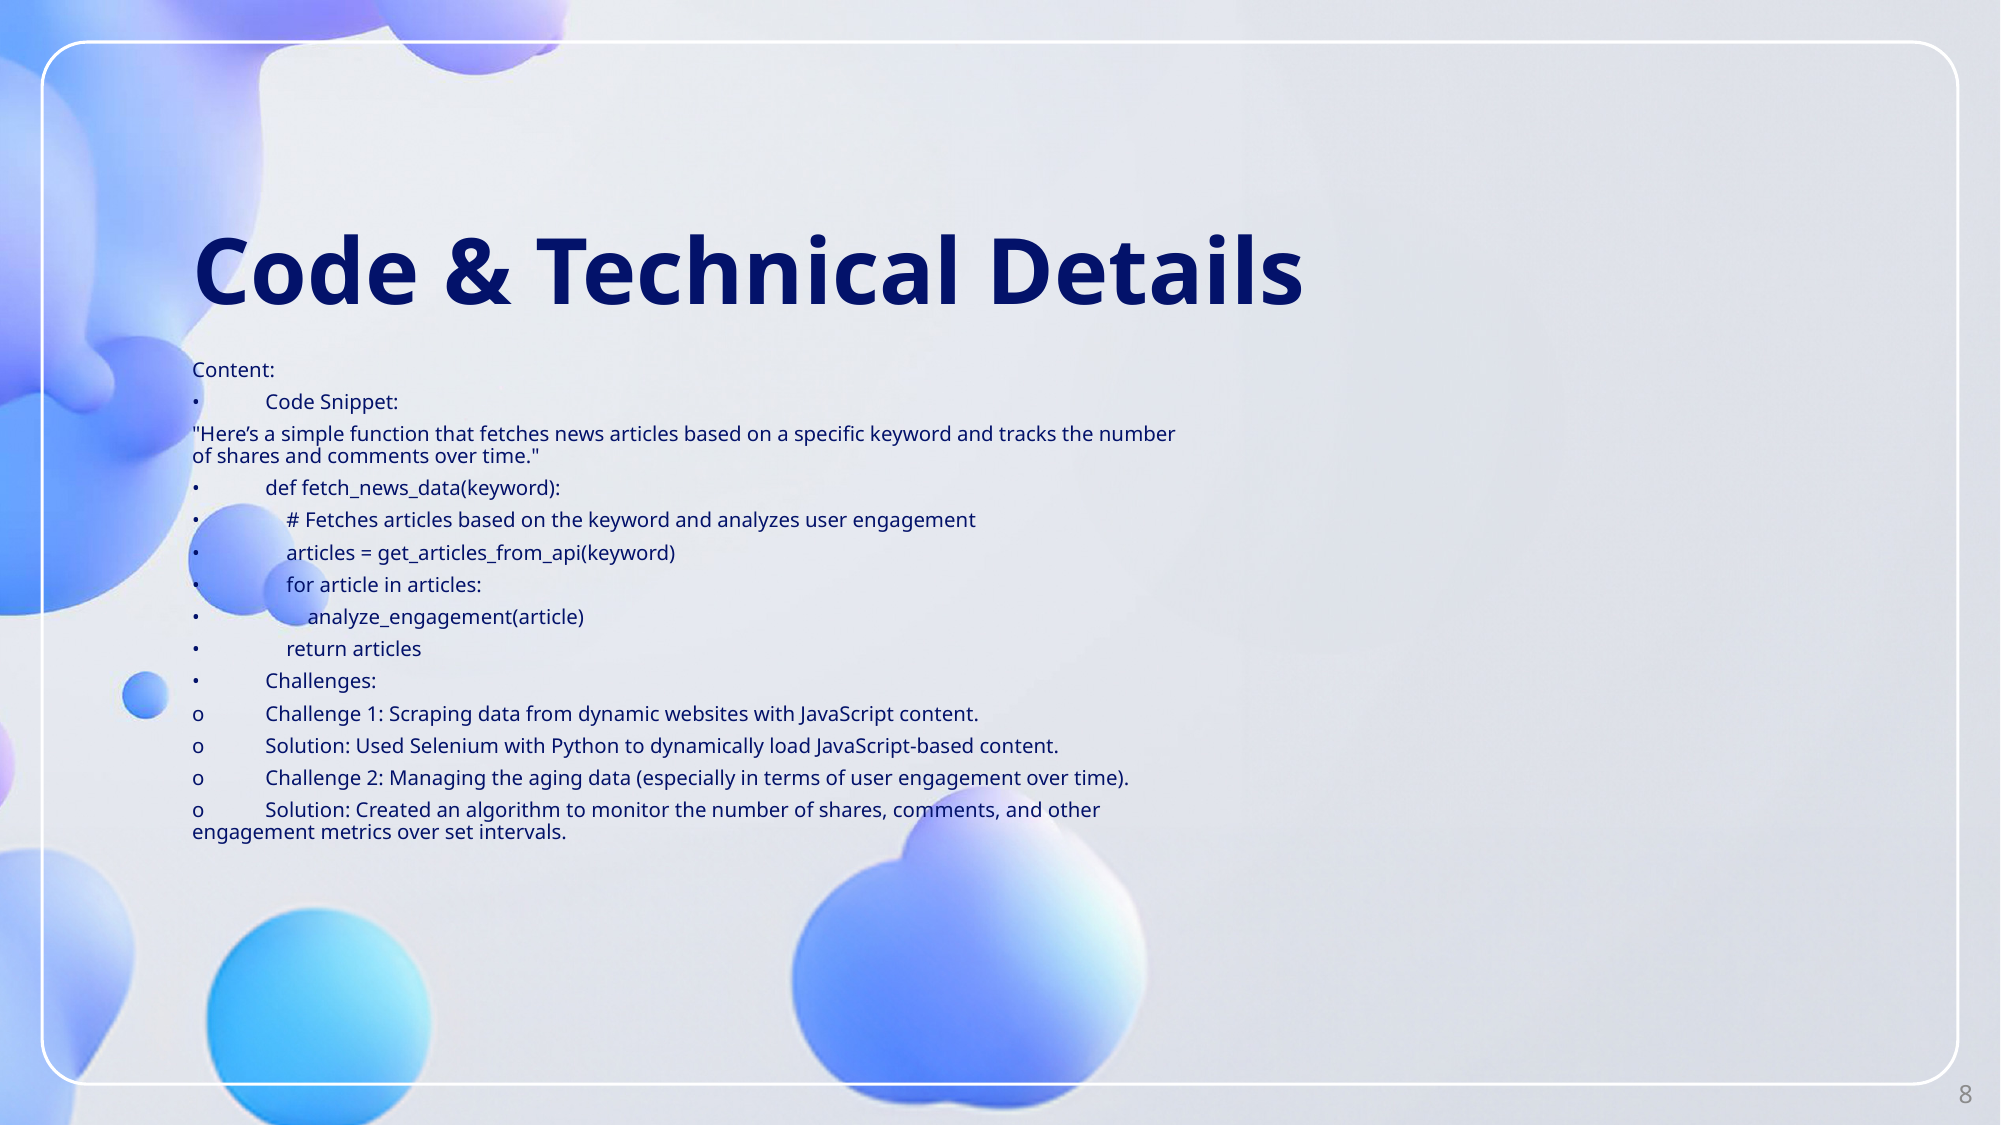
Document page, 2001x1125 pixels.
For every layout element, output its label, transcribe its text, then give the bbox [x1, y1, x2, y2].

picture [0, 0, 2001, 1125]
slide_number 8 [1538, 1076, 1988, 1115]
list Content: • Code Snippet: "Here’s a simple function that fetches news articles based on a specific keyword and tracks the number of shares and comments over time." • def fetch_news_data(keyword): • # Fetches articles based on the keyword and analyzes user engagement • articles = get_articles_from_api(keyword) • for article in articles: • analyze_engagement(article) • return articles • Challenges: o Challenge 1: Scraping data from dynamic websites with JavaScript content. o Solution: Used Selenium with Python to dynamically load JavaScript-based content. o Challenge 2: Managing the aging data (especially in terms of user engagement over time). o Solution: Created an algorithm to monitor the number of shares, comments, and other engagement metrics over set intervals. [176, 352, 1215, 860]
title Code & Technical Details [176, 60, 1863, 332]
